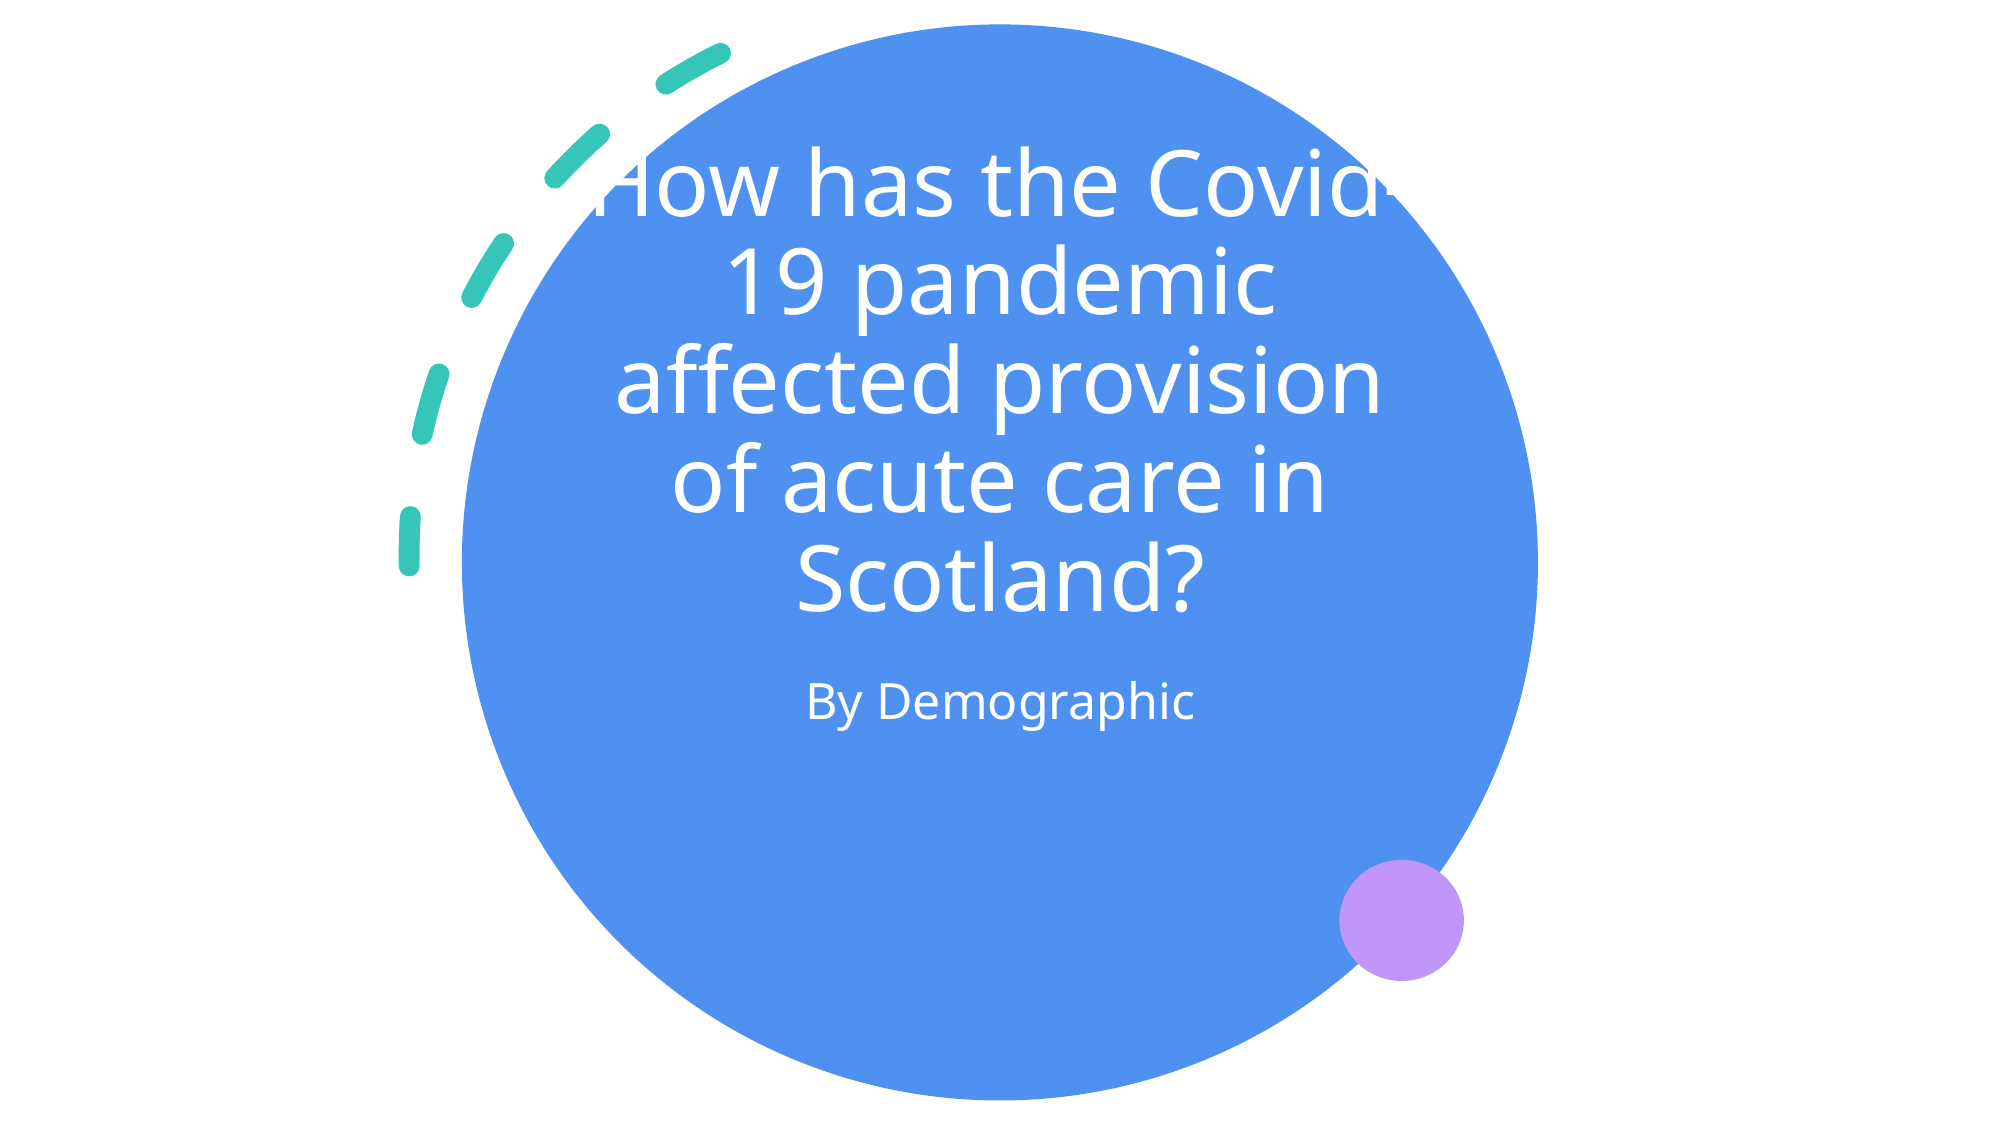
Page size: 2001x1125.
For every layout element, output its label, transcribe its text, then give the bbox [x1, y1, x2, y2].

list By Demographic [544, 668, 1457, 921]
title How has the Covid-19 pandemic affected provision of acute care in Scotland? [544, 226, 1457, 639]
